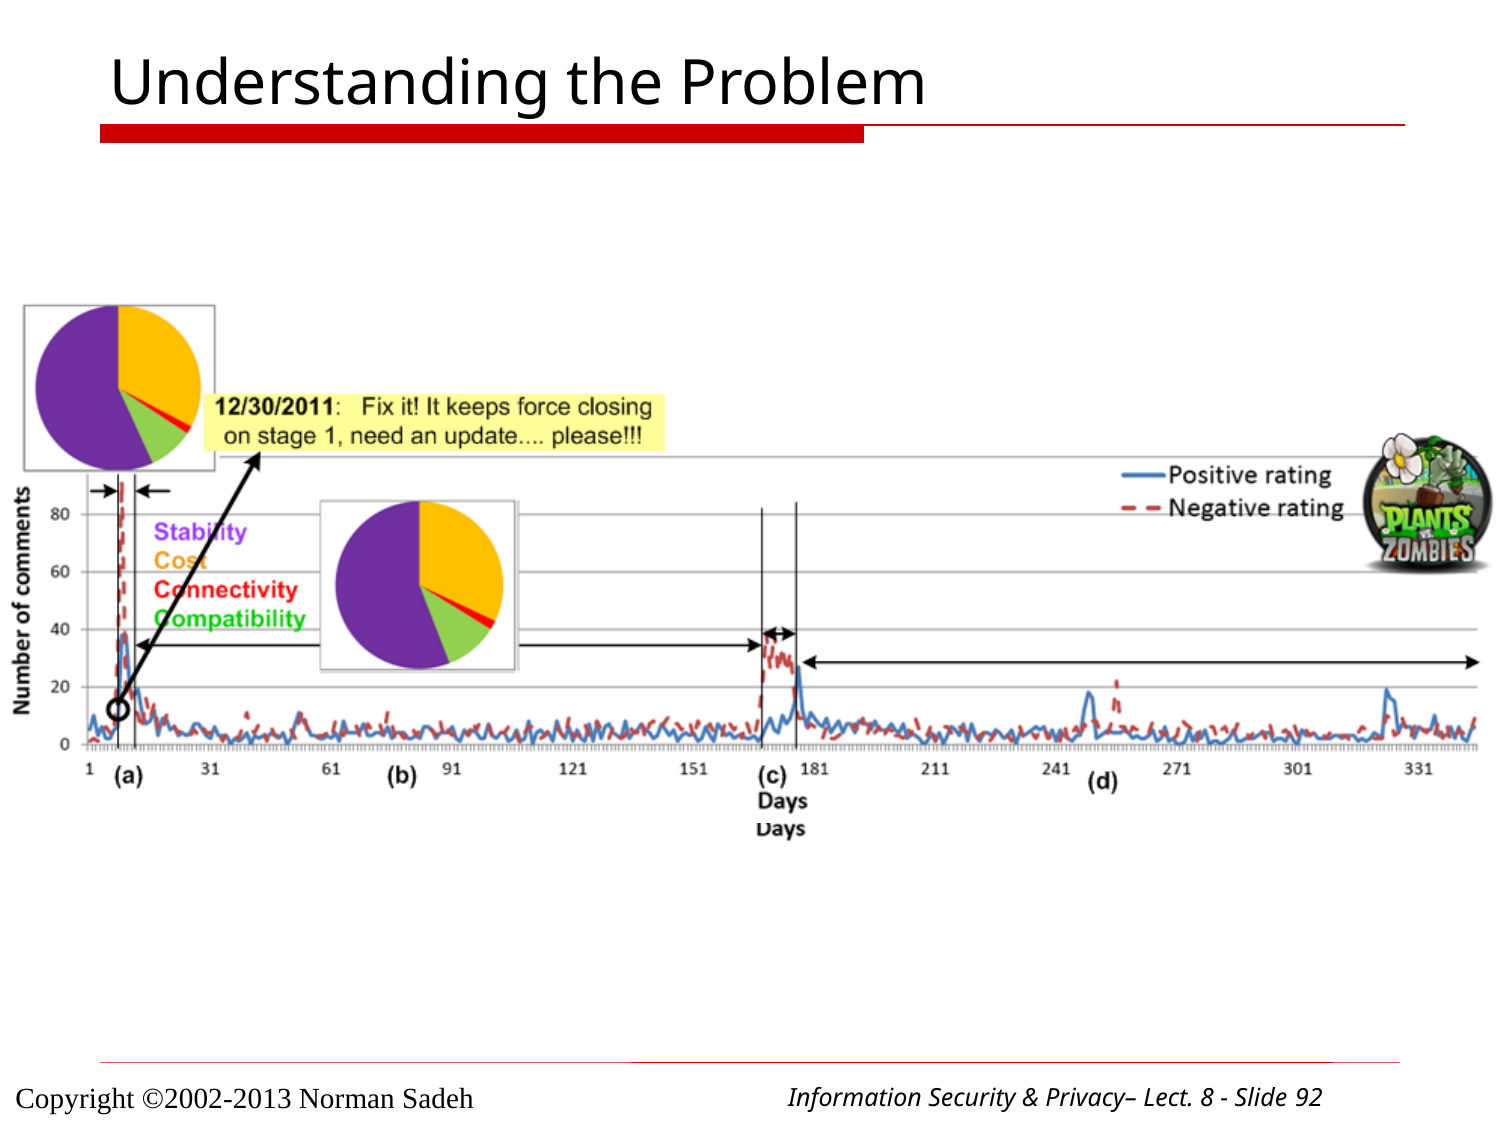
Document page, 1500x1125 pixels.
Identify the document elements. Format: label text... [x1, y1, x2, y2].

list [9, 831, 1488, 851]
picture [0, 302, 1500, 823]
title Understanding the Problem [93, 24, 1407, 126]
